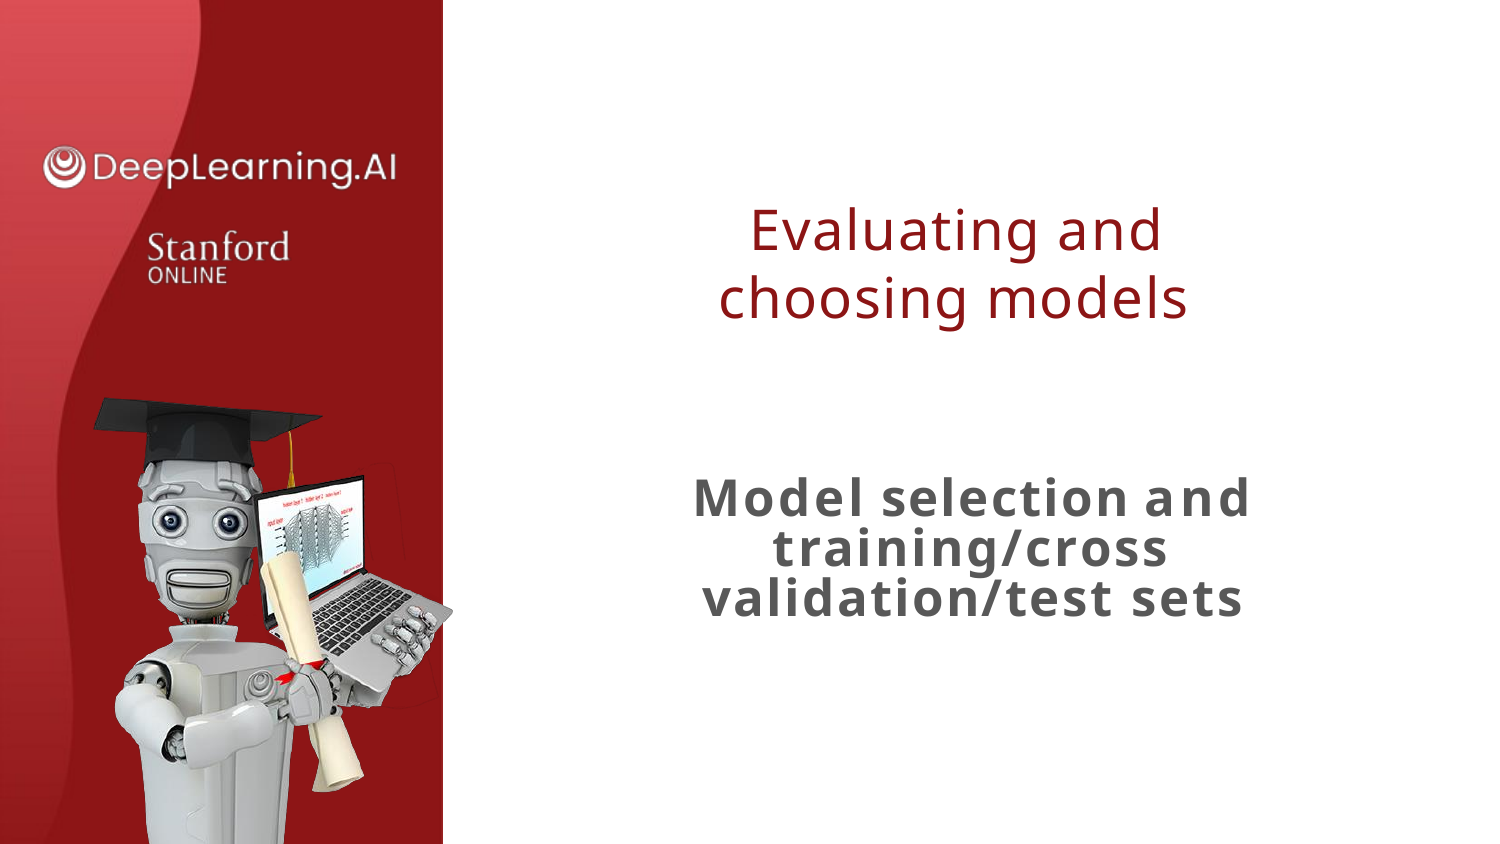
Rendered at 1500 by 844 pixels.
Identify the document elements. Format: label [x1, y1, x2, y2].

title [716, 192, 1209, 336]
text_box [0, 0, 463, 844]
text_box [580, 462, 1364, 627]
